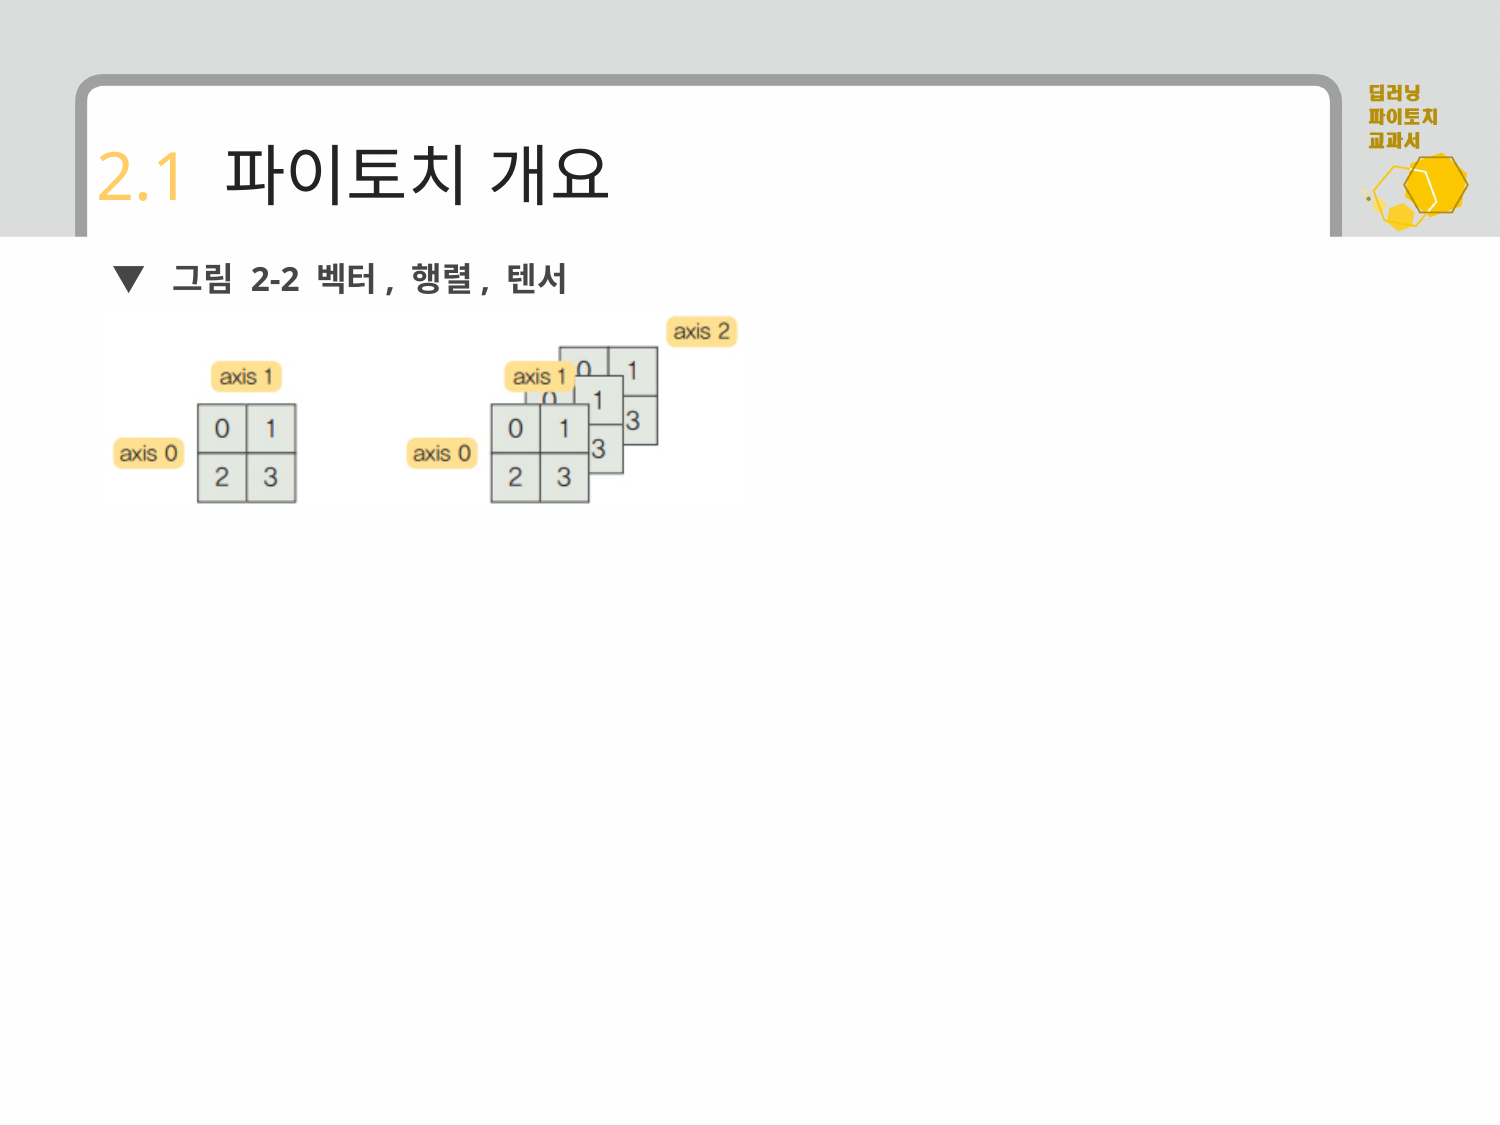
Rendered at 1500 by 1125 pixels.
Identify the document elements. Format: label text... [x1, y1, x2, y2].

text_box ▼ 그림 2-2 벡터, 행렬, 텐서 [97, 251, 1424, 317]
title 2.1 파이토치 개요 [81, 90, 1412, 222]
picture [0, 0, 1500, 1125]
